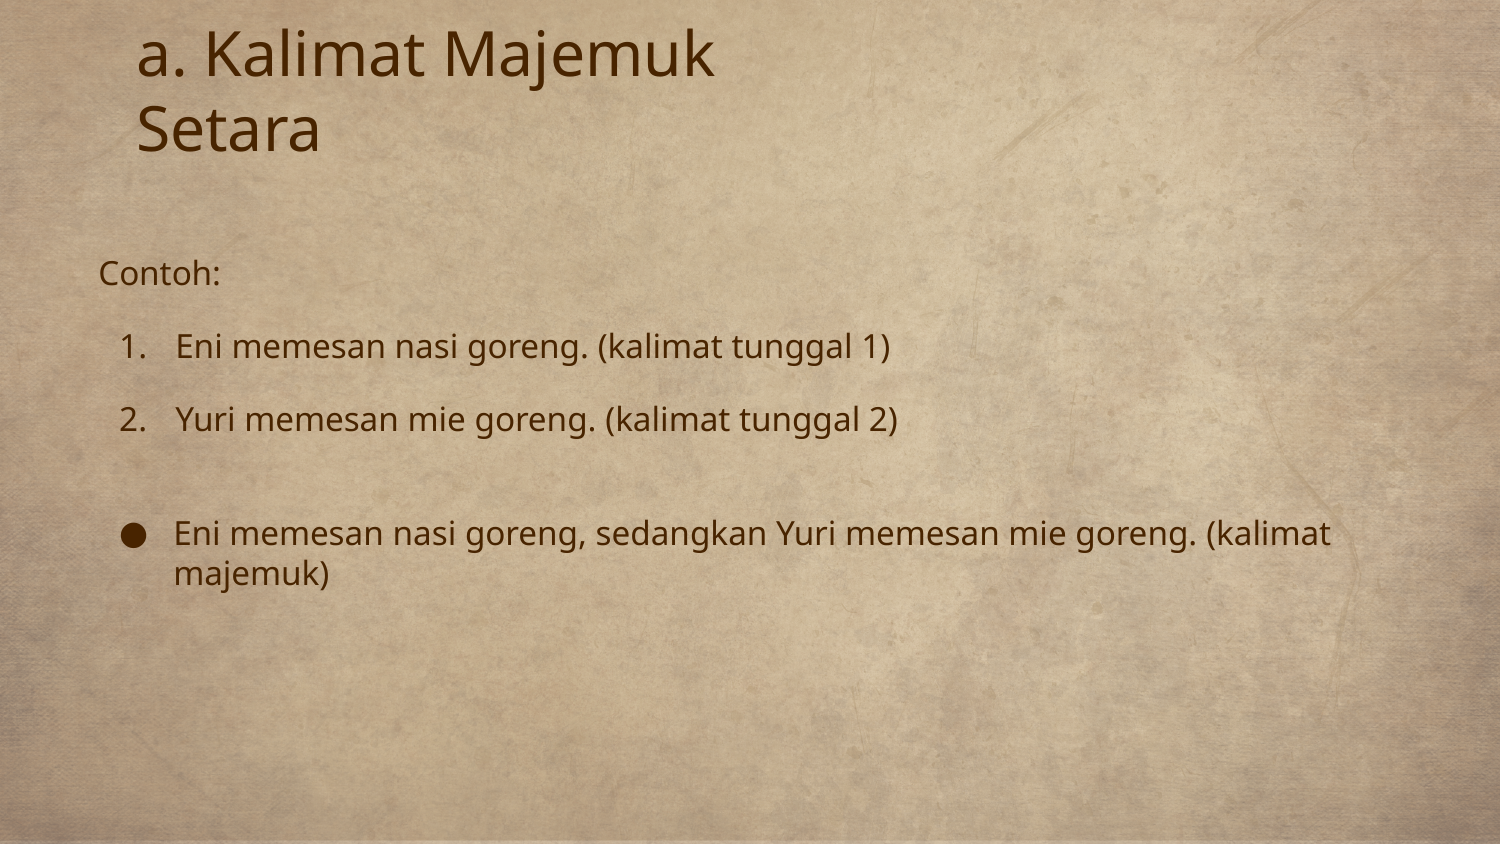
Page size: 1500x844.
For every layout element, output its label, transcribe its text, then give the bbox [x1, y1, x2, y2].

title a. Kalimat Majemuk Setara [120, 45, 789, 132]
picture [0, 0, 1500, 844]
text_box Contoh: Eni memesan nasi goreng. (kalimat tunggal 1) Yuri memesan mie goreng. (kalimat tunggal 2) Eni memesan nasi goreng, sedangkan Yuri memesan mie goreng. (kalimat majemuk) [83, 173, 1495, 670]
